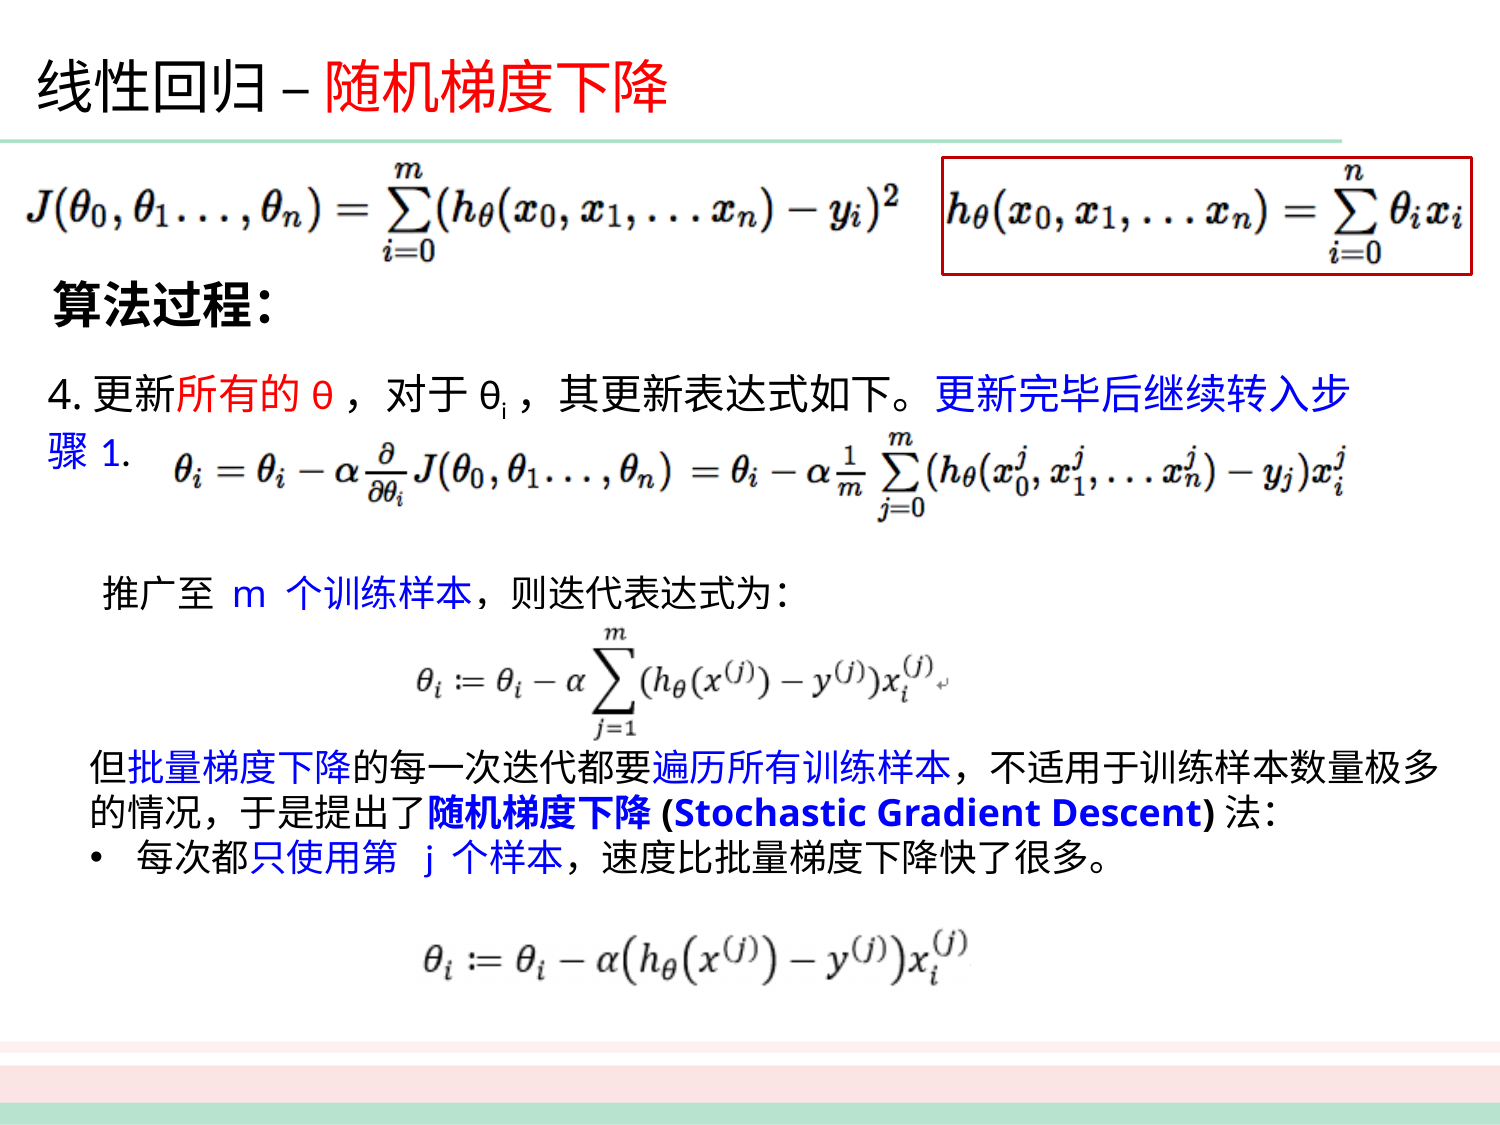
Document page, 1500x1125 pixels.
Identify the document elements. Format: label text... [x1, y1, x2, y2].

text_box 但批量梯度下降的每一次迭代都要遍历所有训练样本，不适用于训练样本数量极多的情况，于是提出了随机梯度下降(Stochastic Gradient Descent)法： 每次都只使用第 j 个样本，速度比批量梯度下降快了很多。 [75, 736, 1470, 887]
text_box 推广至 m 个训练样本，则迭代表达式为： [87, 562, 826, 623]
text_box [32, 266, 1408, 511]
picture [0, 0, 1500, 1125]
title 线性回归 – 随机梯度下降 [30, 42, 750, 150]
